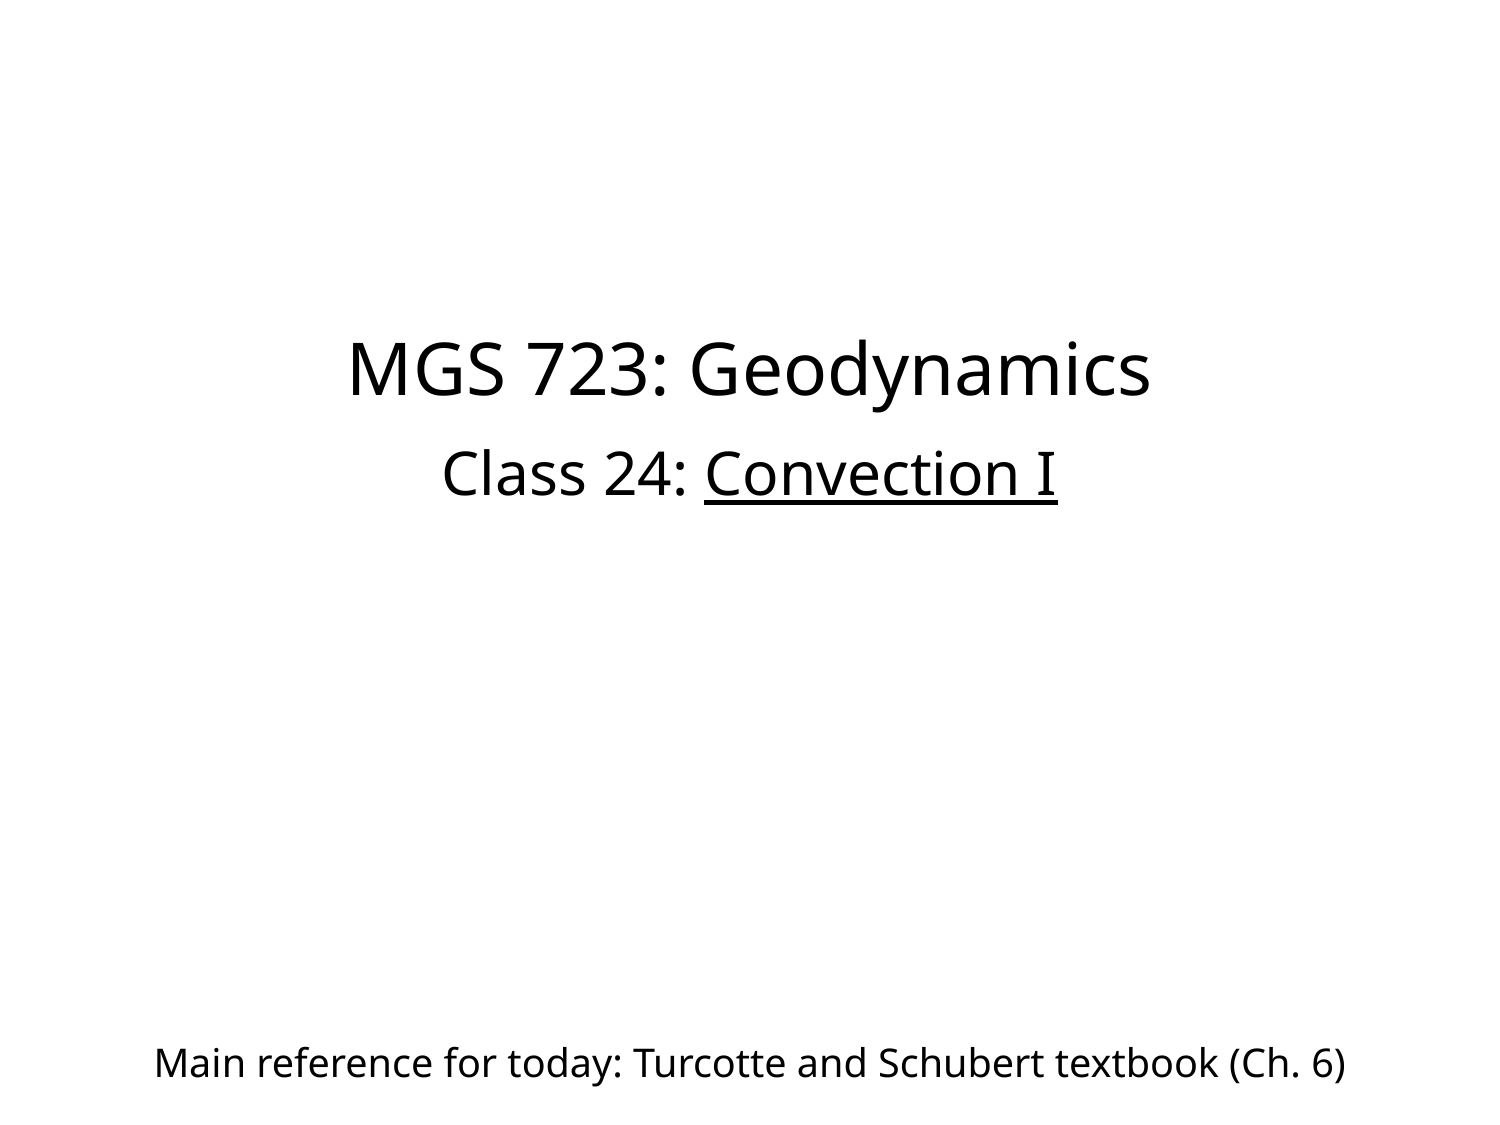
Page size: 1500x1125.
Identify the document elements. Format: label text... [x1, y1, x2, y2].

text_box MGS 723: Geodynamics Class 24: Convection I [126, 315, 1374, 516]
text_box Main reference for today: Turcotte and Schubert textbook (Ch. 6) [70, 1031, 1430, 1094]
